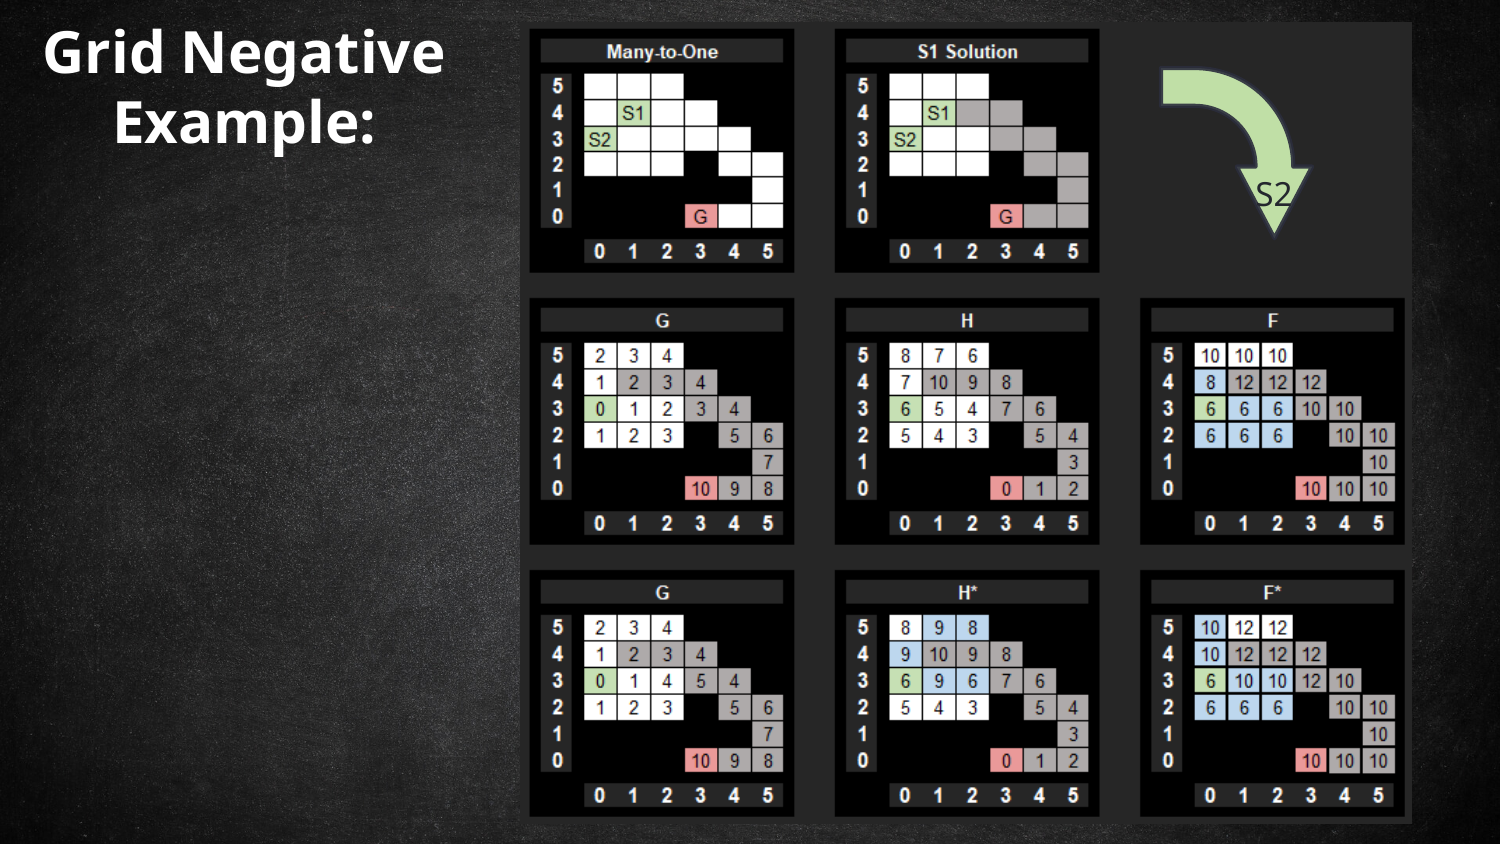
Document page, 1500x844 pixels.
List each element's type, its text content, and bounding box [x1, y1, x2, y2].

picture [0, 0, 1500, 844]
text_box Grid Negative Example: [0, 23, 492, 149]
